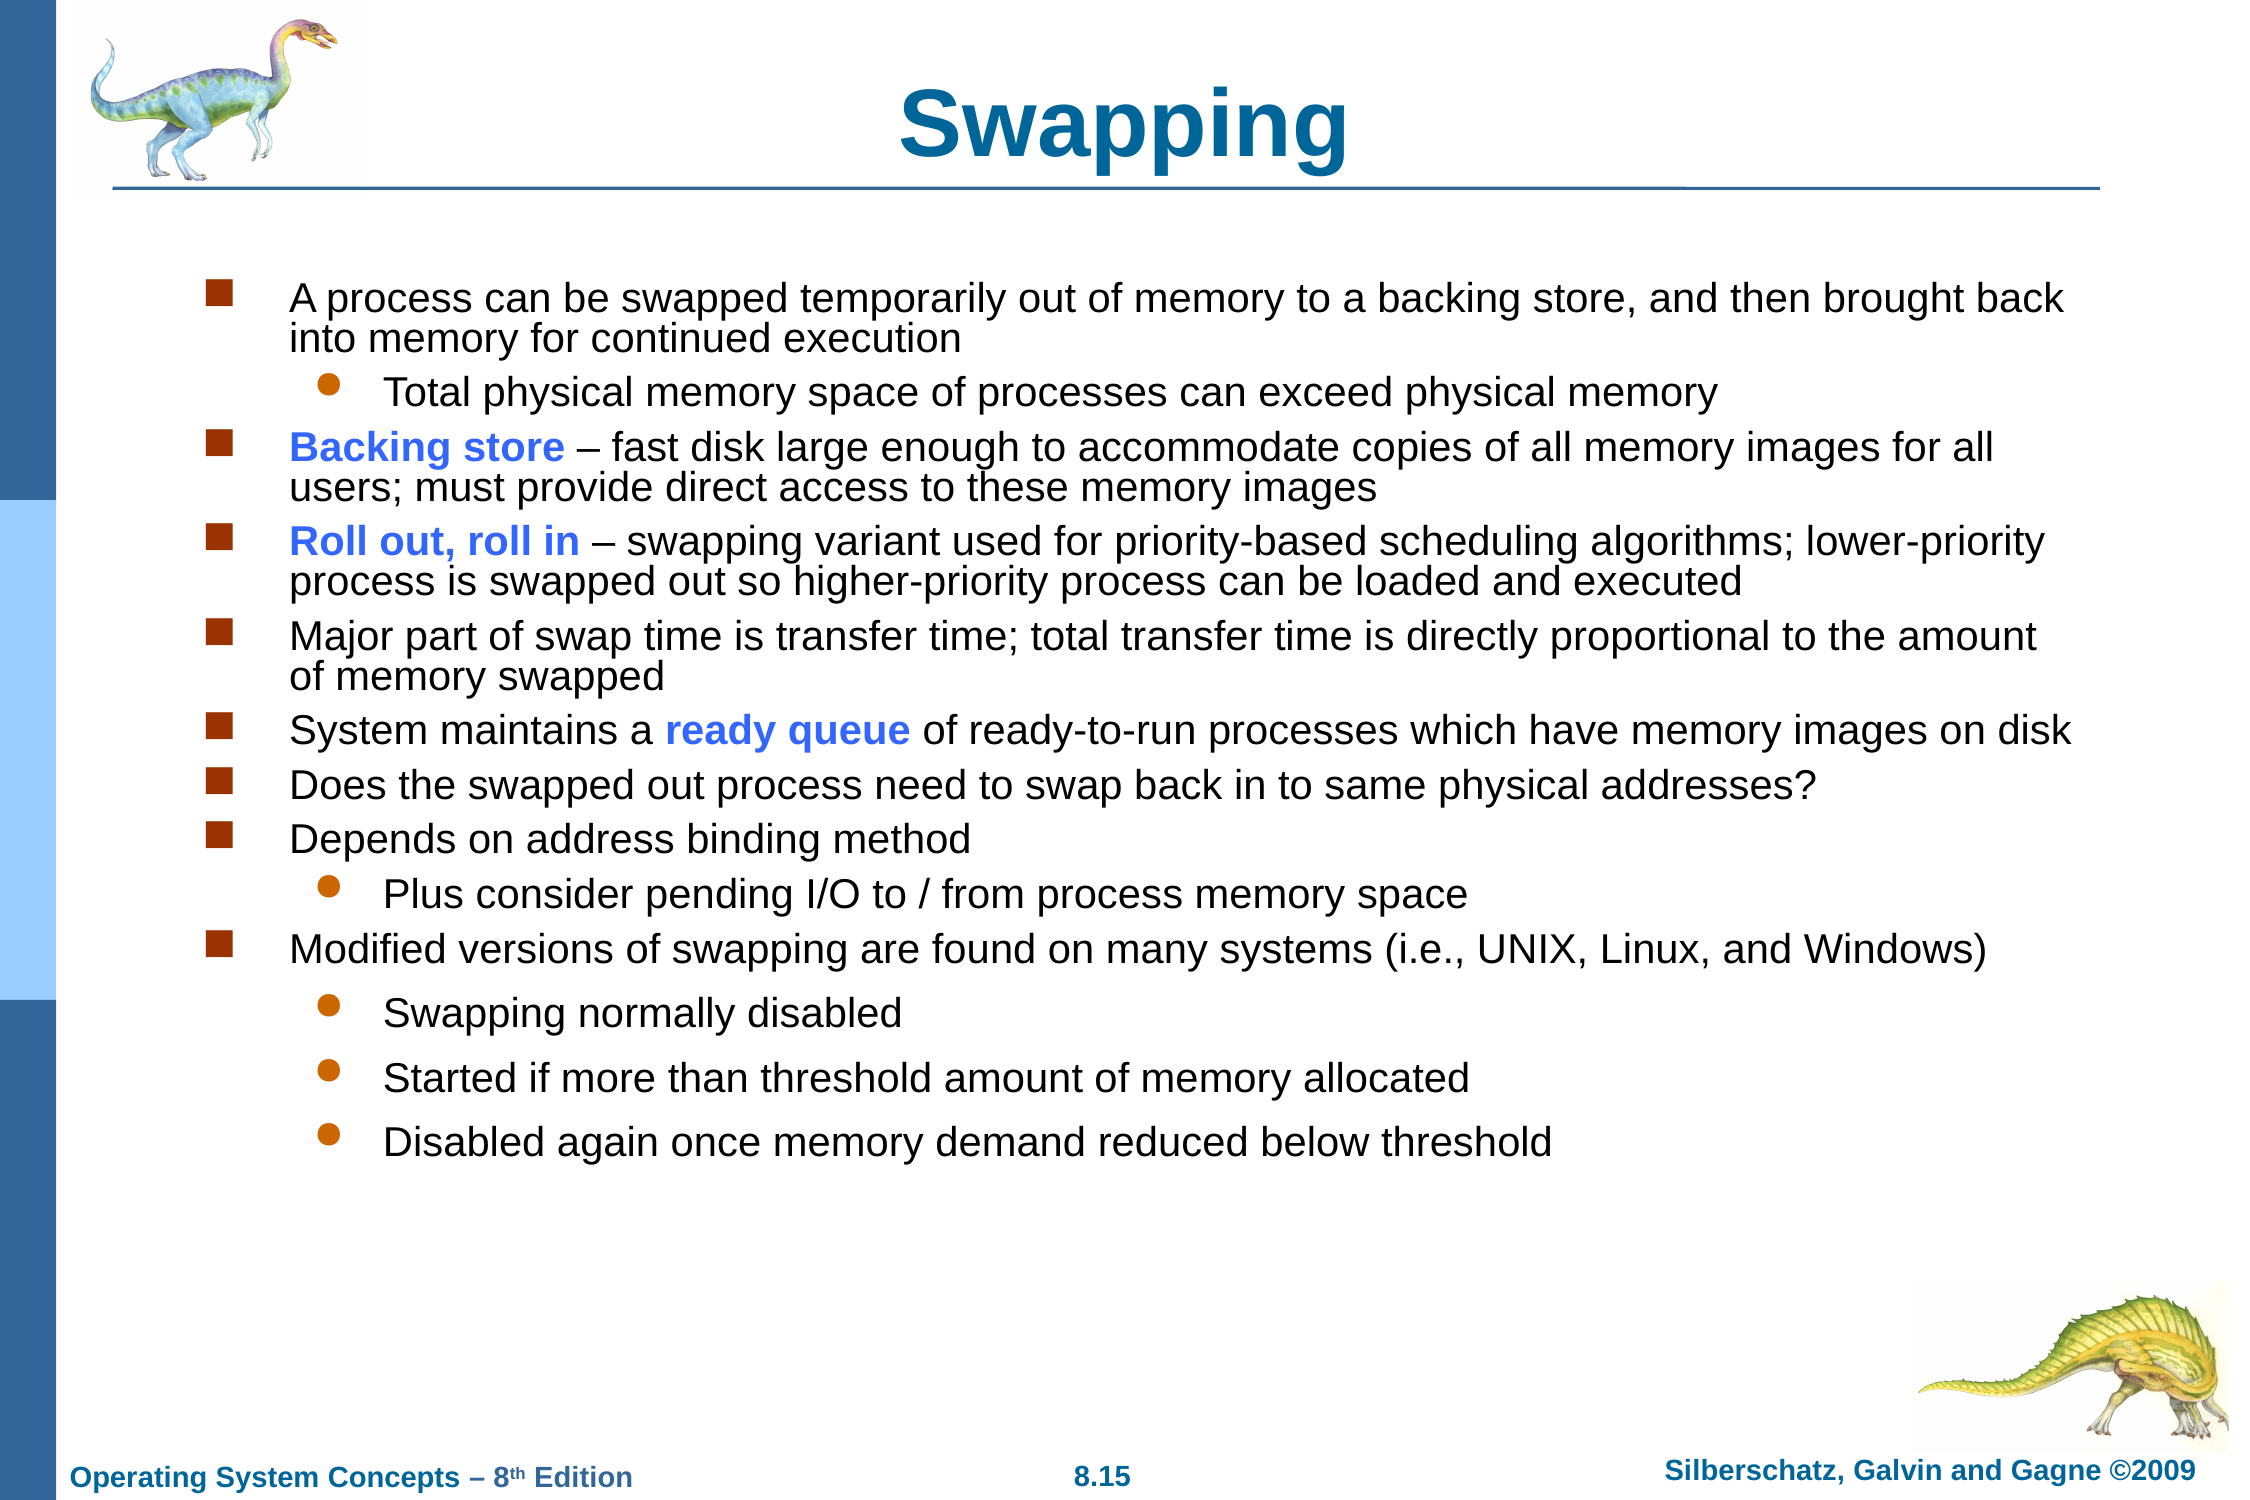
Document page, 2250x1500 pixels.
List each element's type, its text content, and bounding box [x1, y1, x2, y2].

picture [70, 0, 365, 199]
list A process can be swapped temporarily out of memory to a backing store, and then brought back into memory for continued execution Total physical memory space of processes can exceed physical memory Backing store – fast disk large enough to accommodate copies of all memory images for all users; must provide direct access to these memory images Roll out, roll in – swapping variant used for priority-based scheduling algorithms; lower-priority process is swapped out so higher-priority process can be loaded and executed Major part of swap time is transfer time; total transfer time is directly proportional to the amount of memory swapped System maintains a ready queue of ready-to-run processes which have memory images on disk Does the swapped out process need to swap back in to same physical addresses? Depends on address binding method Plus consider pending I/O to / from process memory space Modified versions of swapping are found on many systems (i.e., UNIX, Linux, and Windows) Swapping normally disabled Started if more than threshold amount of memory allocated Disabled again once memory demand reduced below threshold [187, 269, 2098, 1379]
picture [1913, 1279, 2229, 1453]
title Swapping [112, 60, 2138, 187]
